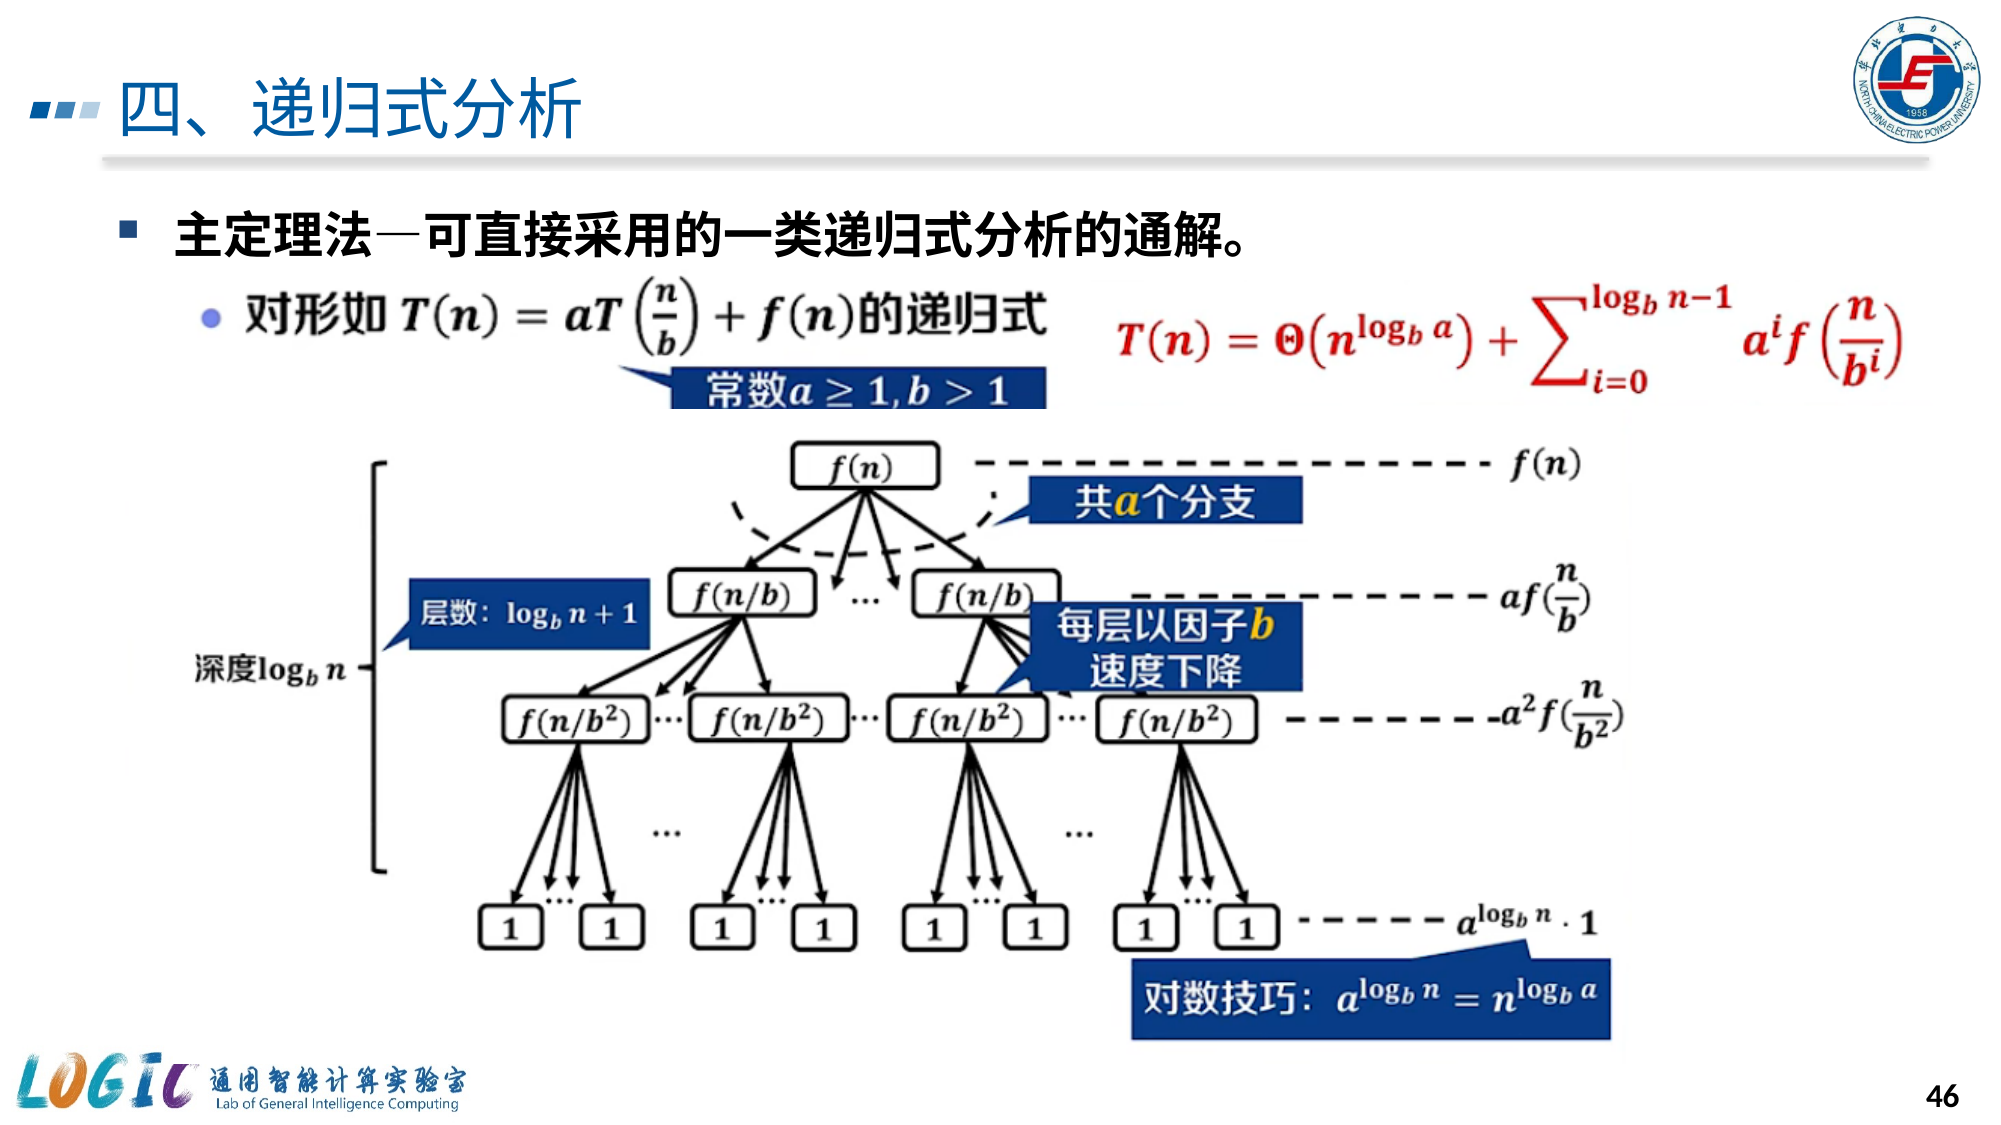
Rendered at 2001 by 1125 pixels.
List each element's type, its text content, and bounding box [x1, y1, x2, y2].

title 四、递归式分析 [102, 66, 1756, 173]
picture [0, 265, 2000, 1123]
list 主定理法—可直接采用的一类递归式分析的通解。 [102, 196, 1922, 976]
picture [1835, 3, 2001, 161]
slide_number 46 [1866, 1063, 1975, 1124]
